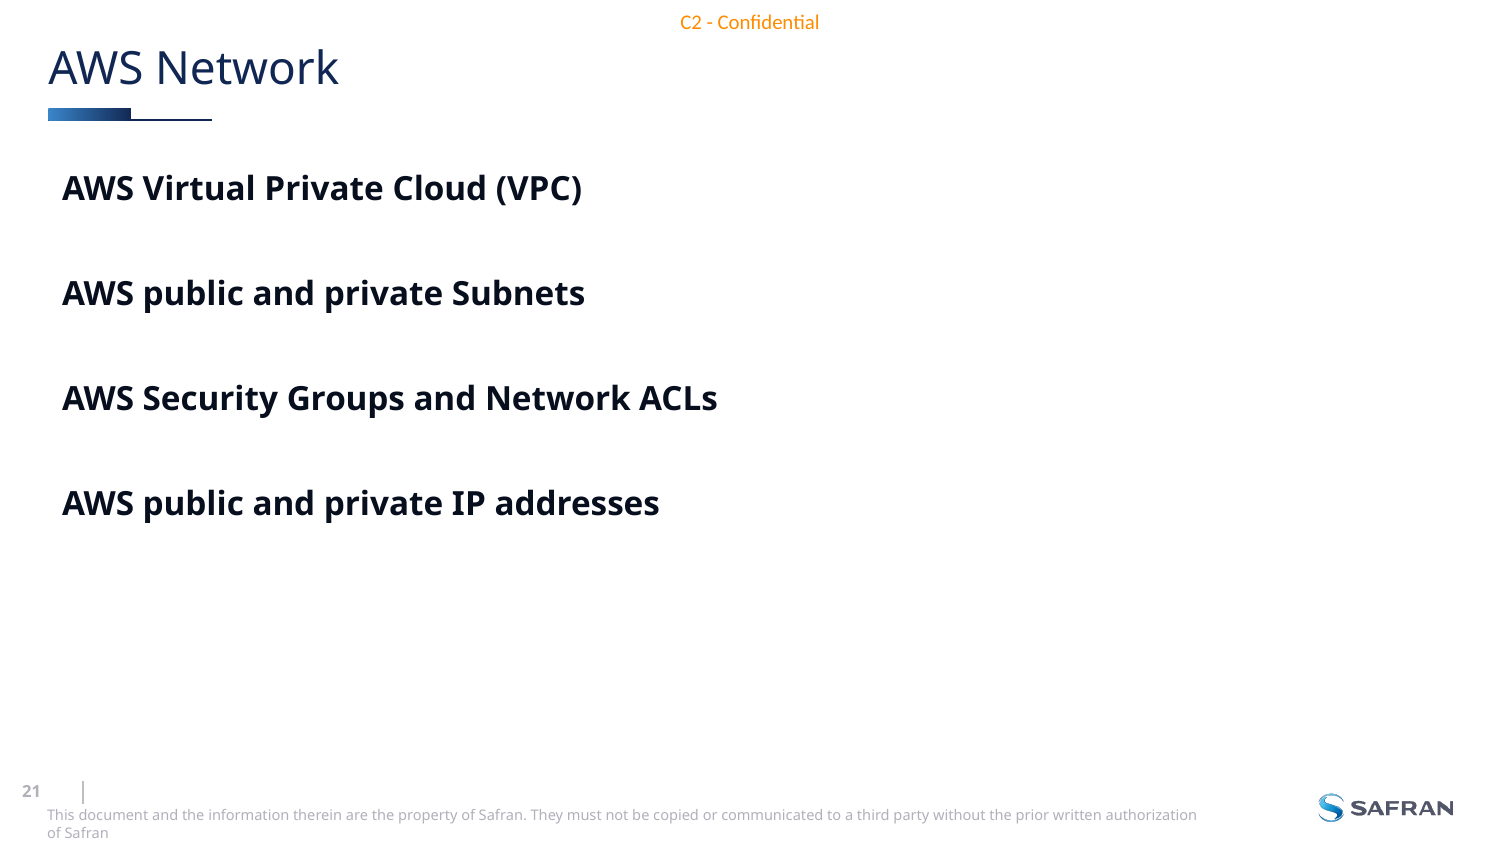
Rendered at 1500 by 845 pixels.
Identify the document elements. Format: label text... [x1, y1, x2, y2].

list AWS Virtual Private Cloud (VPC) AWS public and private Subnets AWS Security Groups and Network ACLs AWS public and private IP addresses [47, 164, 1453, 759]
title AWS Network [48, 31, 1453, 102]
picture [1318, 793, 1453, 822]
